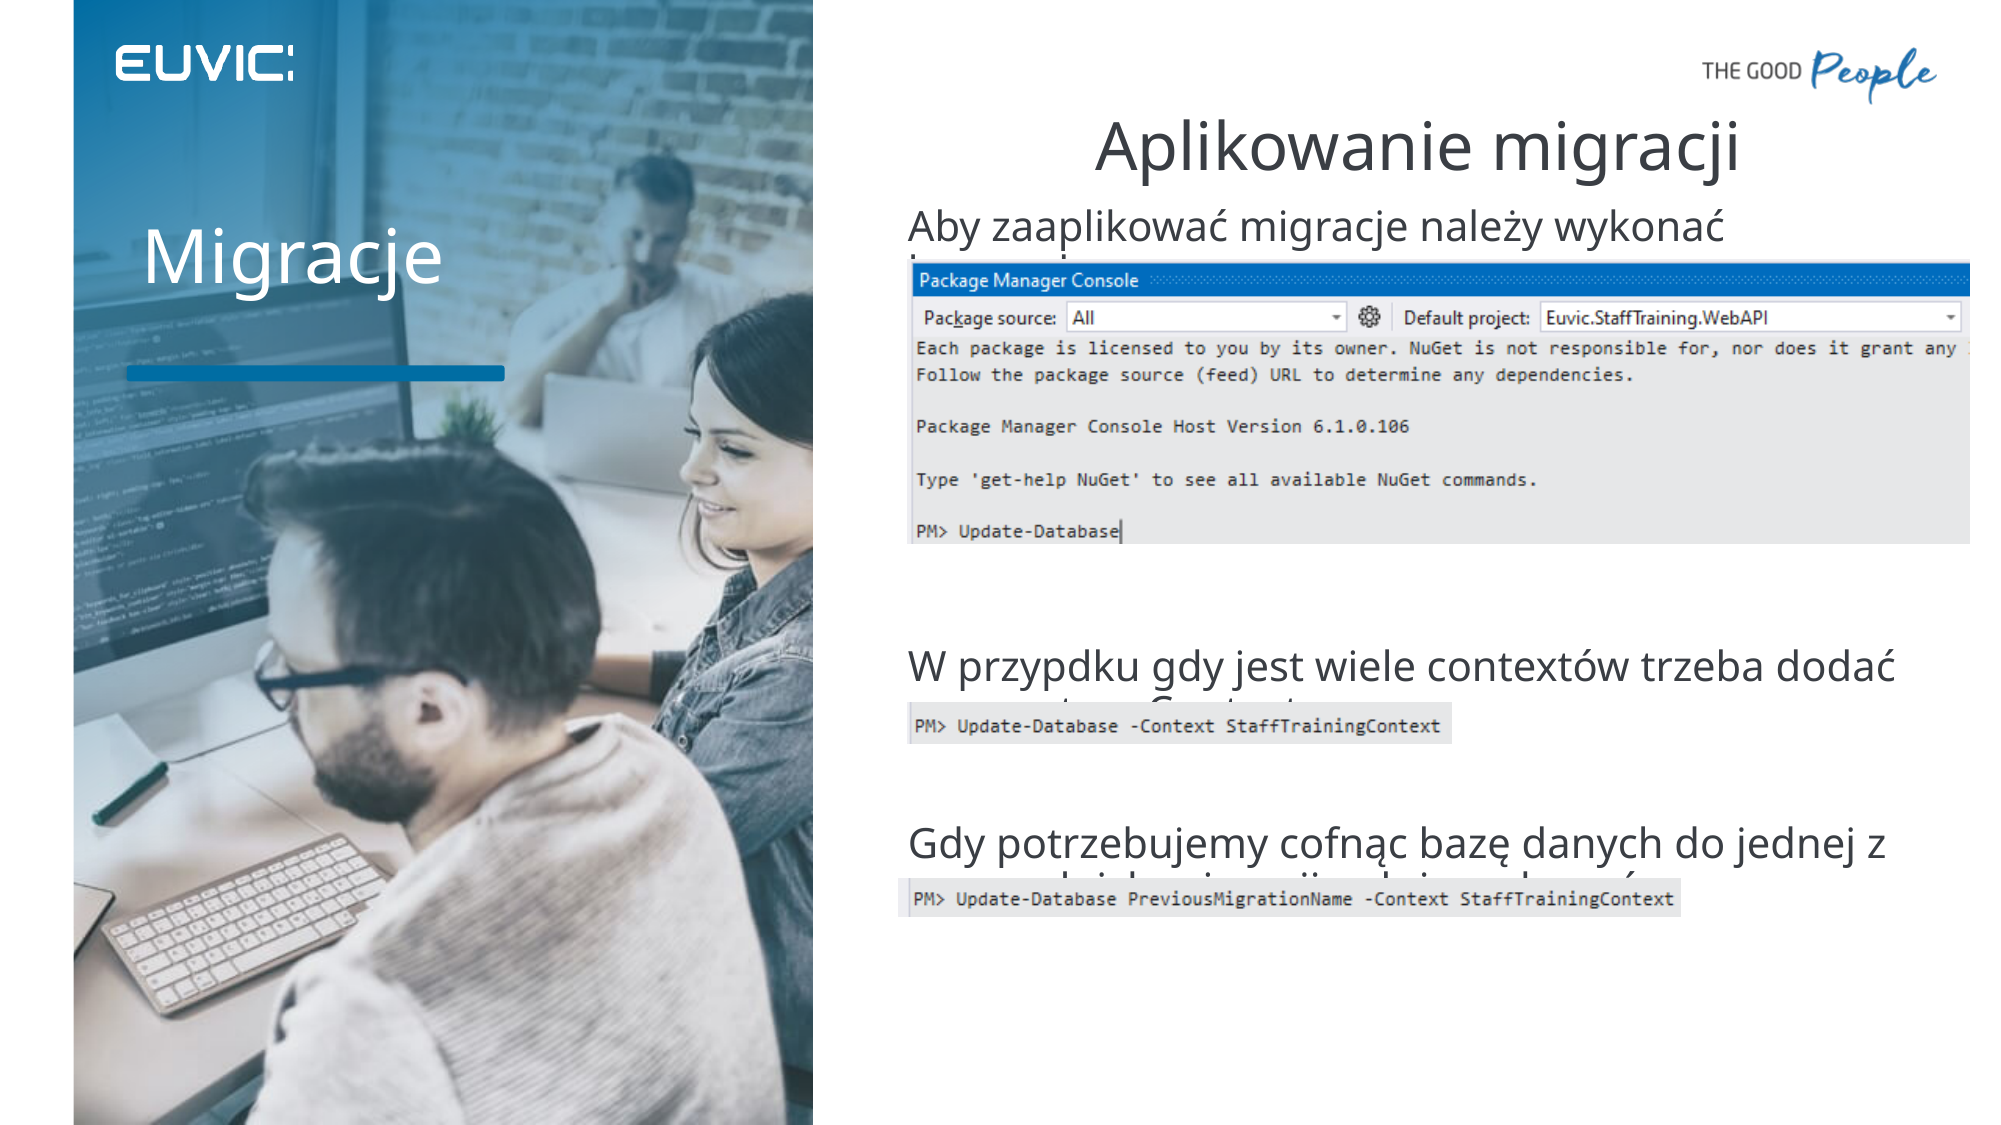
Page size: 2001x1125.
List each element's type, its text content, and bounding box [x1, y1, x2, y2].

picture [907, 259, 1970, 544]
list Aplikowanie migracji Aby zaaplikować migracje należy wykonać komendę: W przypdku gdy jest wiele contextów trzeba dodać parameter –Context Gdy potrzebujemy cofnąc bazę danych do jednej z poprzednich migracji należy wykonać [893, 105, 1945, 1020]
title Migracje [126, 169, 760, 350]
picture [897, 878, 1681, 917]
picture [907, 702, 1452, 744]
picture [73, 0, 813, 1125]
picture [1663, 13, 1976, 139]
